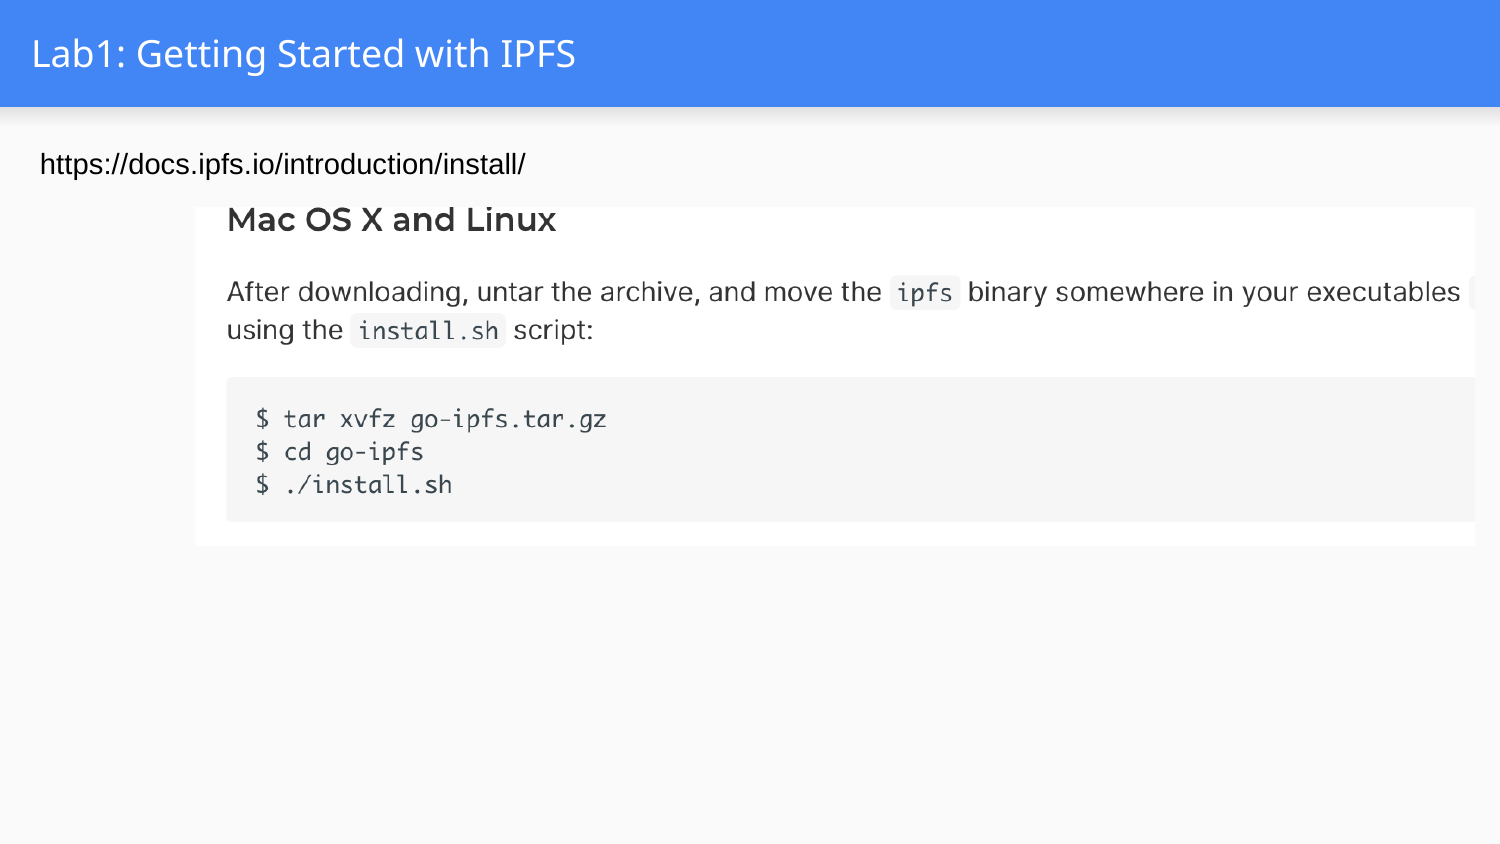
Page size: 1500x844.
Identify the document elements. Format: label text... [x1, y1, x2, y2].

title Lab1: Getting Started with IPFS [16, 2, 1464, 102]
picture [24, 207, 1476, 799]
text_box https://docs.ipfs.io/introduction/install/ [24, 102, 847, 207]
